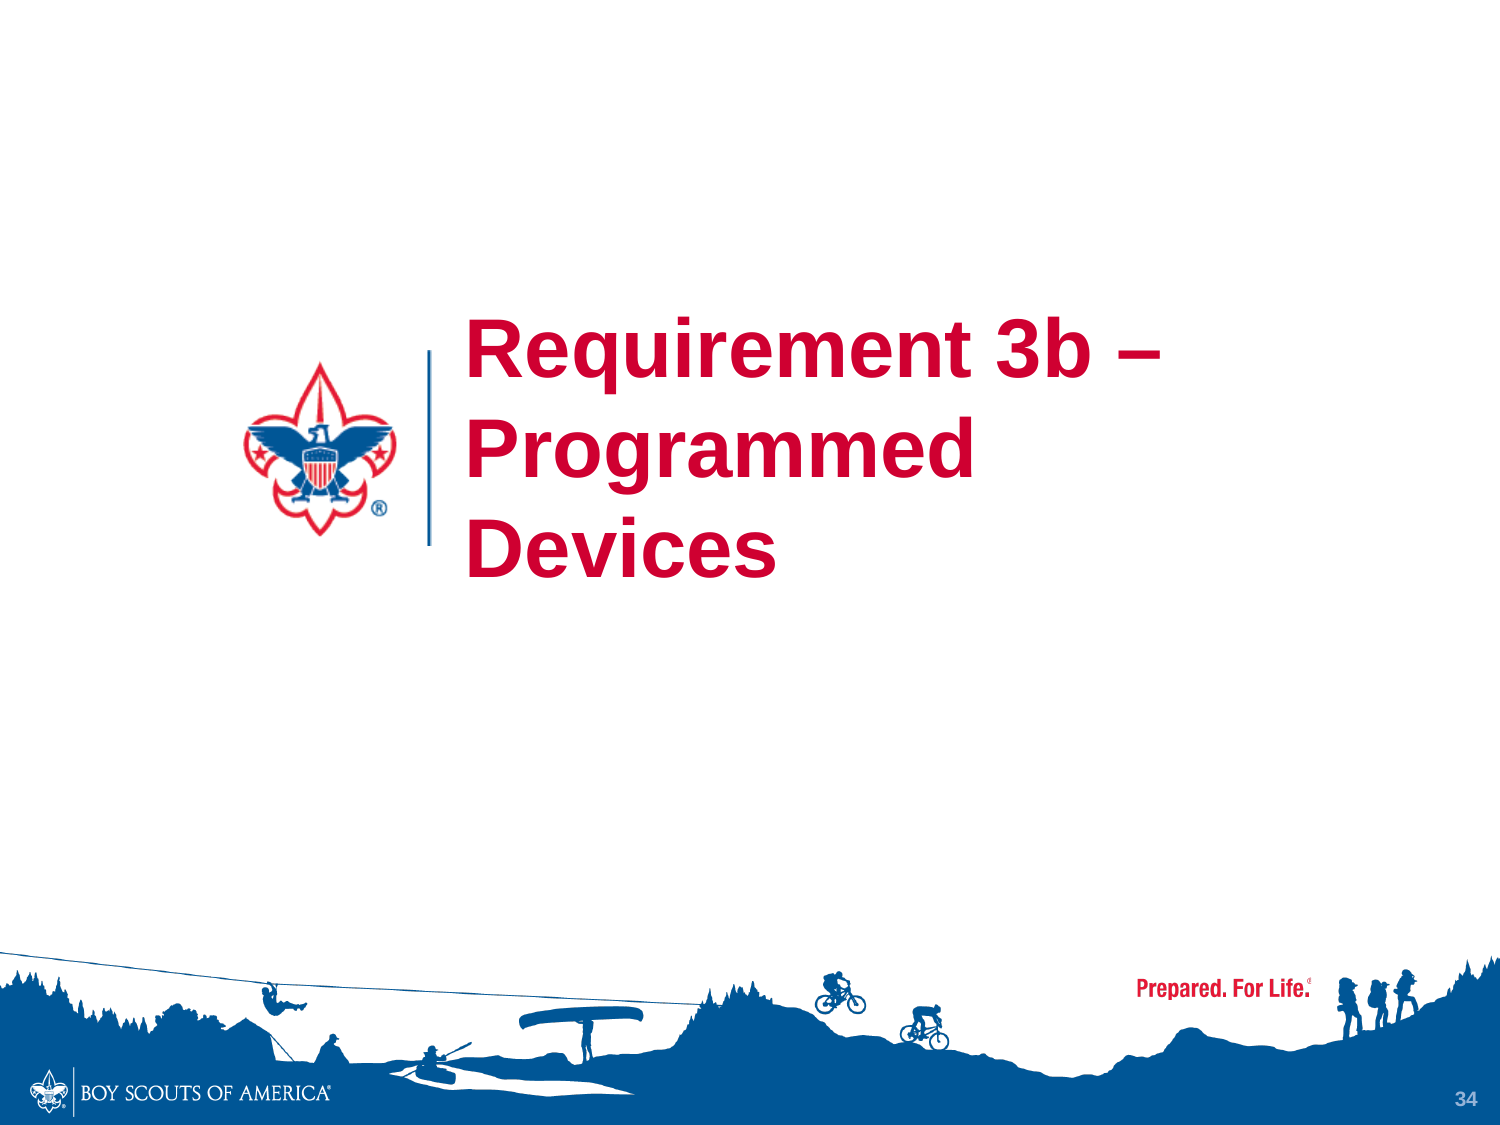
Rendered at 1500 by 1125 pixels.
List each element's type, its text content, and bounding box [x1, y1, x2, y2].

picture [243, 350, 432, 546]
picture [0, 952, 1500, 1125]
title Requirement 3b – Programmed Devices [449, 270, 1231, 617]
slide_number 34 [1425, 1067, 1493, 1125]
